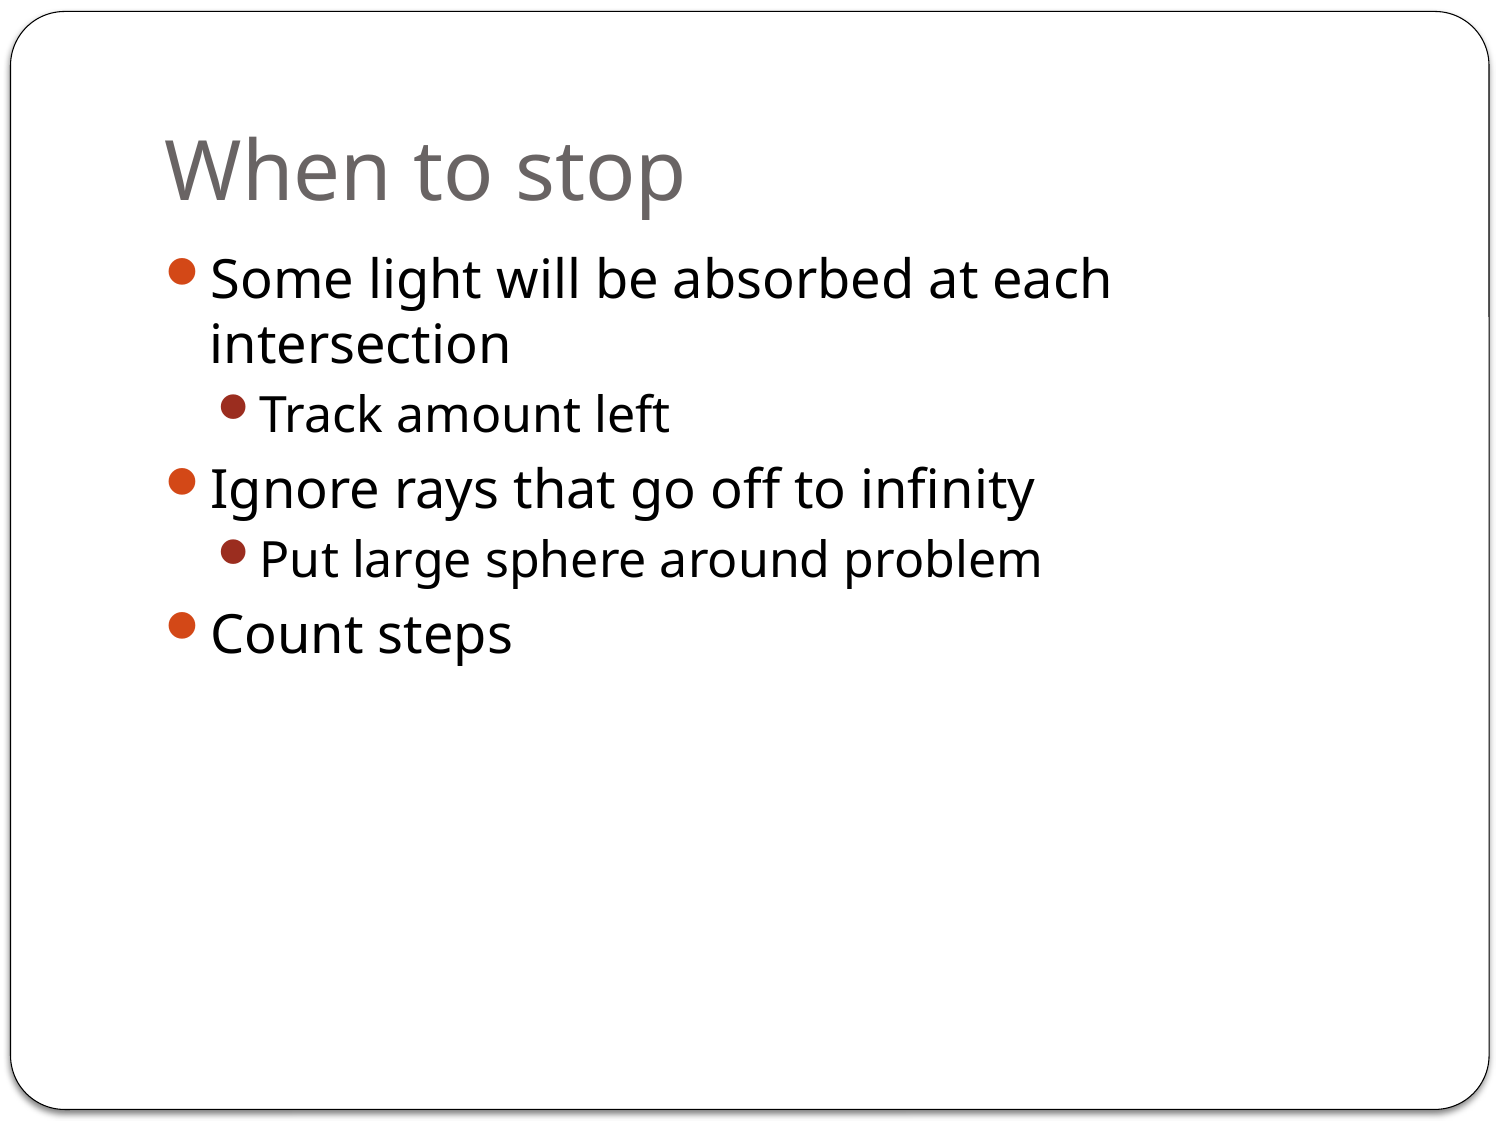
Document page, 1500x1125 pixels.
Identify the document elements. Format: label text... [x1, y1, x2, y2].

title When to stop [150, 45, 1425, 233]
list Some light will be absorbed at each intersection Track amount left Ignore rays that go off to infinity Put large sphere around problem Count steps [150, 237, 1425, 988]
